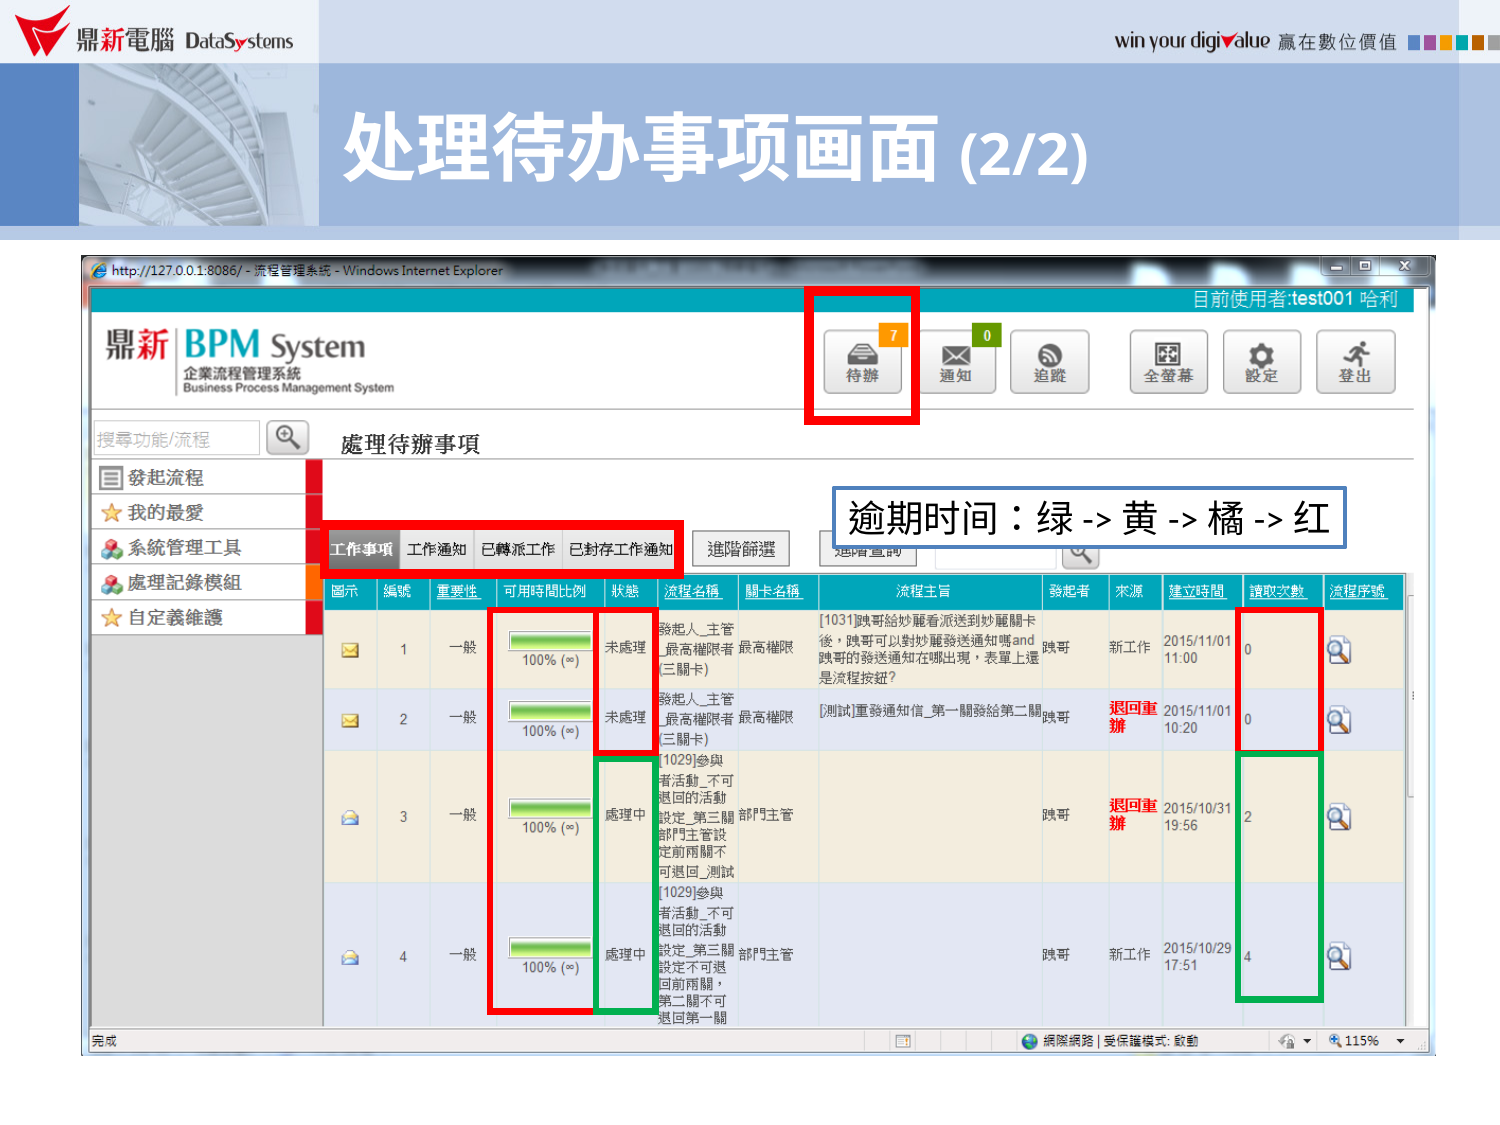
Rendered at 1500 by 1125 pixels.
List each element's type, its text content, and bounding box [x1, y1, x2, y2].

picture [81, 255, 1436, 1056]
picture [0, 0, 1500, 240]
title 处理待办事项画面(2/2) [326, 92, 1457, 198]
